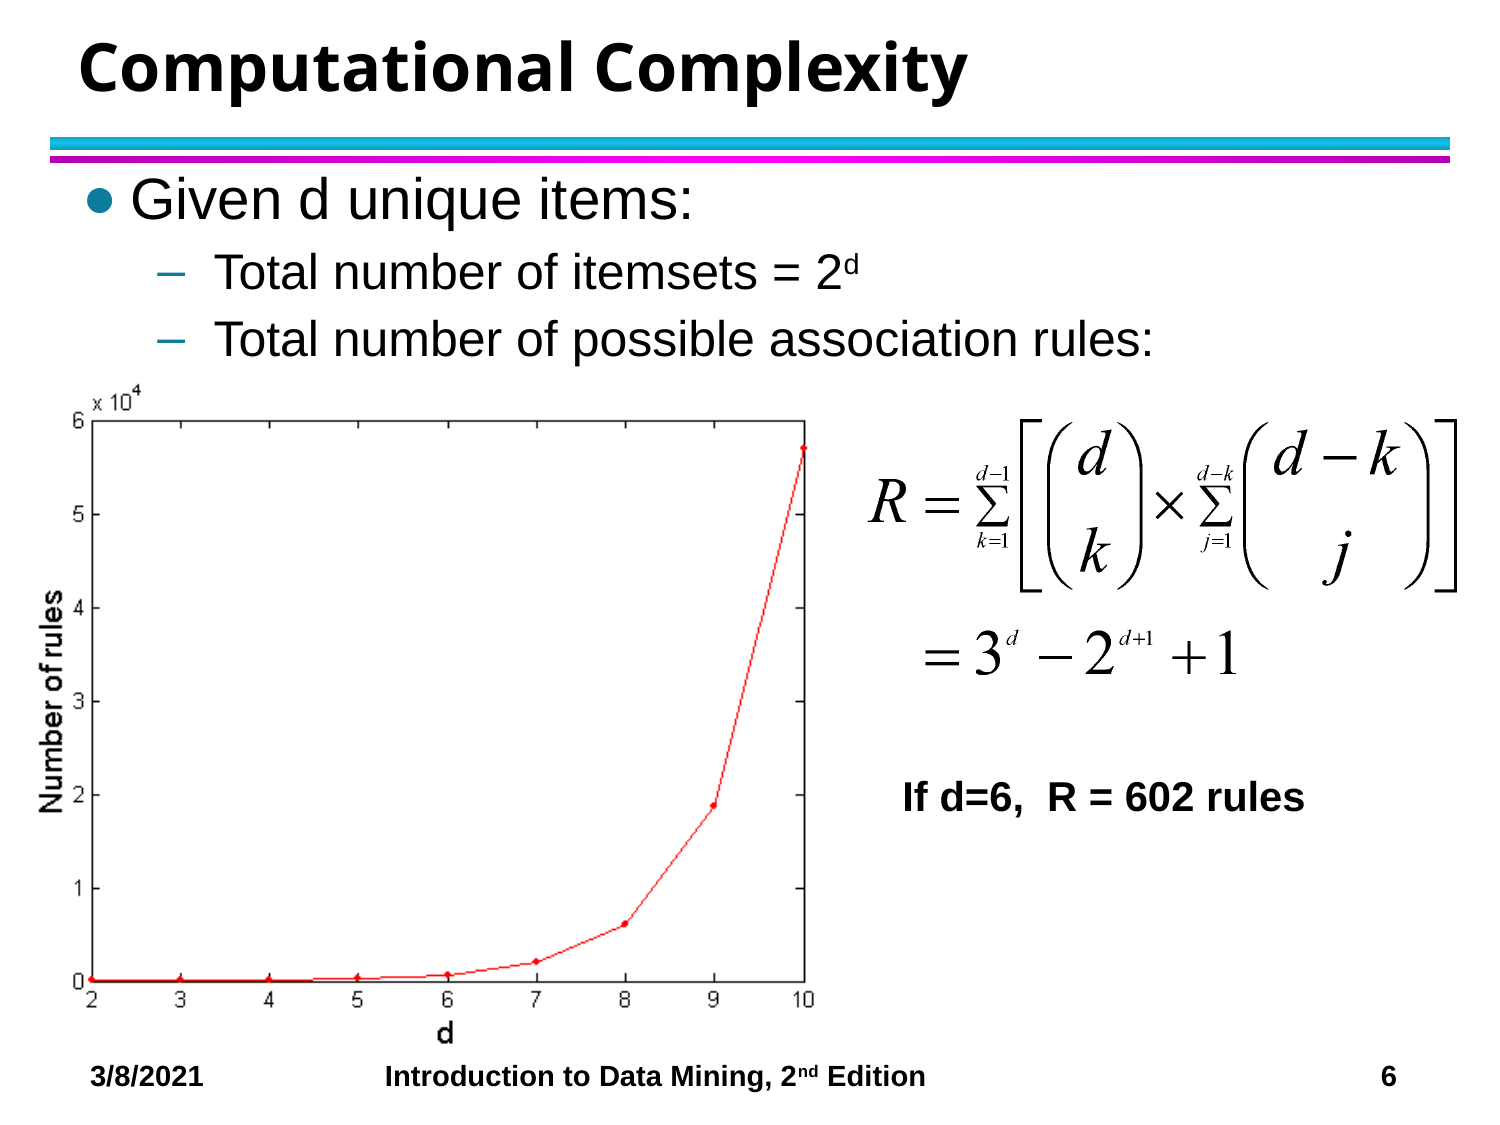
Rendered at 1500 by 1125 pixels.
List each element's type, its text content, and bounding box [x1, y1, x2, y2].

title Computational Complexity [62, 24, 1421, 113]
picture [862, 412, 1464, 682]
list Given d unique items: Total number of itemsets = 2d Total number of possible association rules: [67, 162, 1432, 388]
picture [24, 380, 826, 1051]
text_box If d=6, R = 602 rules [887, 762, 1413, 828]
